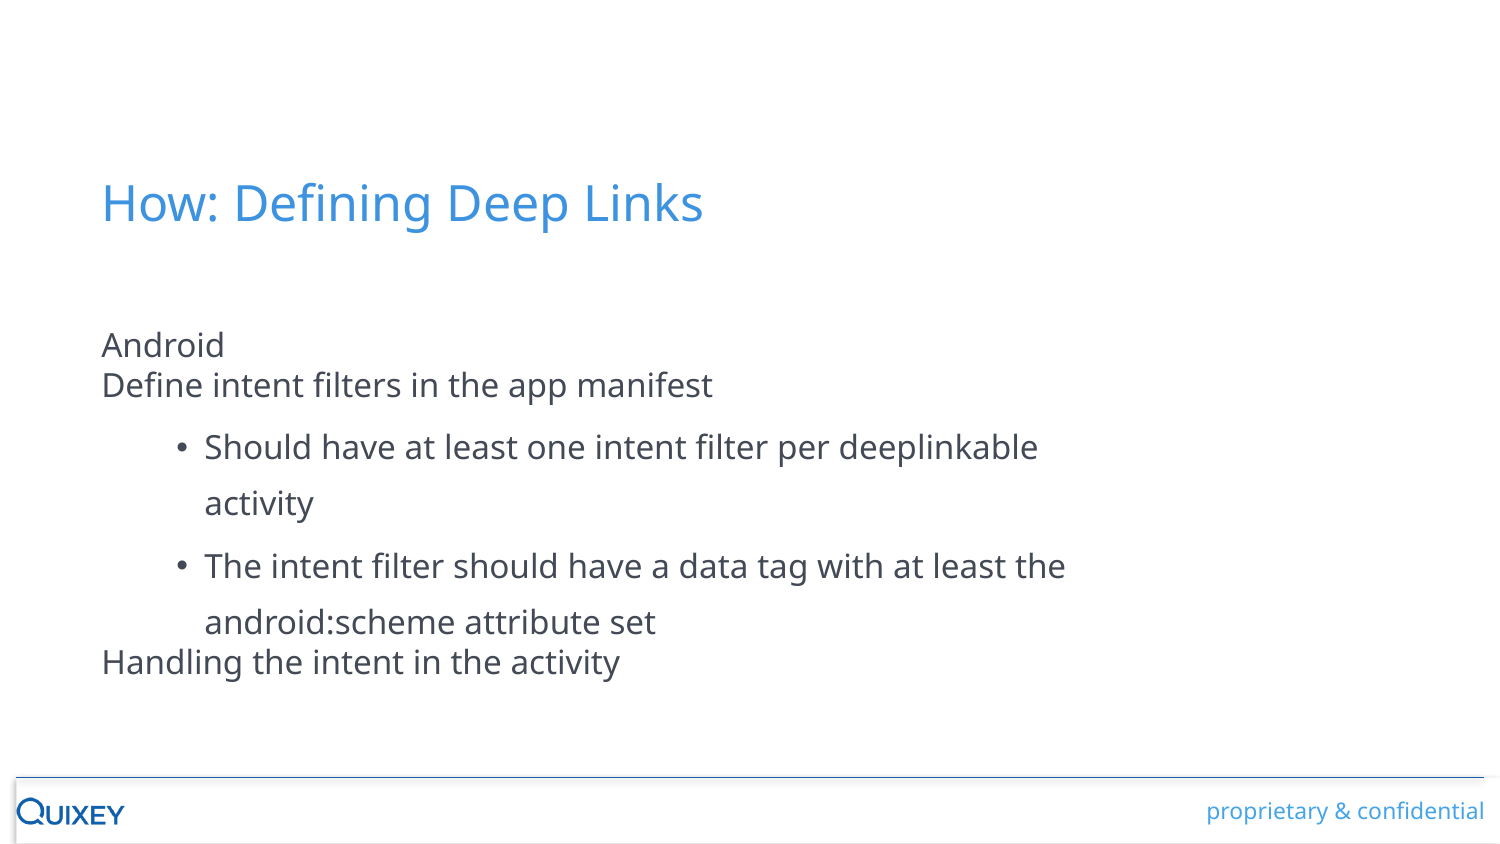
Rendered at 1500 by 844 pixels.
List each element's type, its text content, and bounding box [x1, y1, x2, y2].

list Android Define intent filters in the app manifest Should have at least one intent filter per deeplinkable activity The intent filter should have a data tag with at least the android:scheme attribute set Handling the intent in the activity [101, 265, 1157, 780]
picture [16, 797, 125, 825]
list How: Defining Deep Links [101, 151, 1399, 252]
